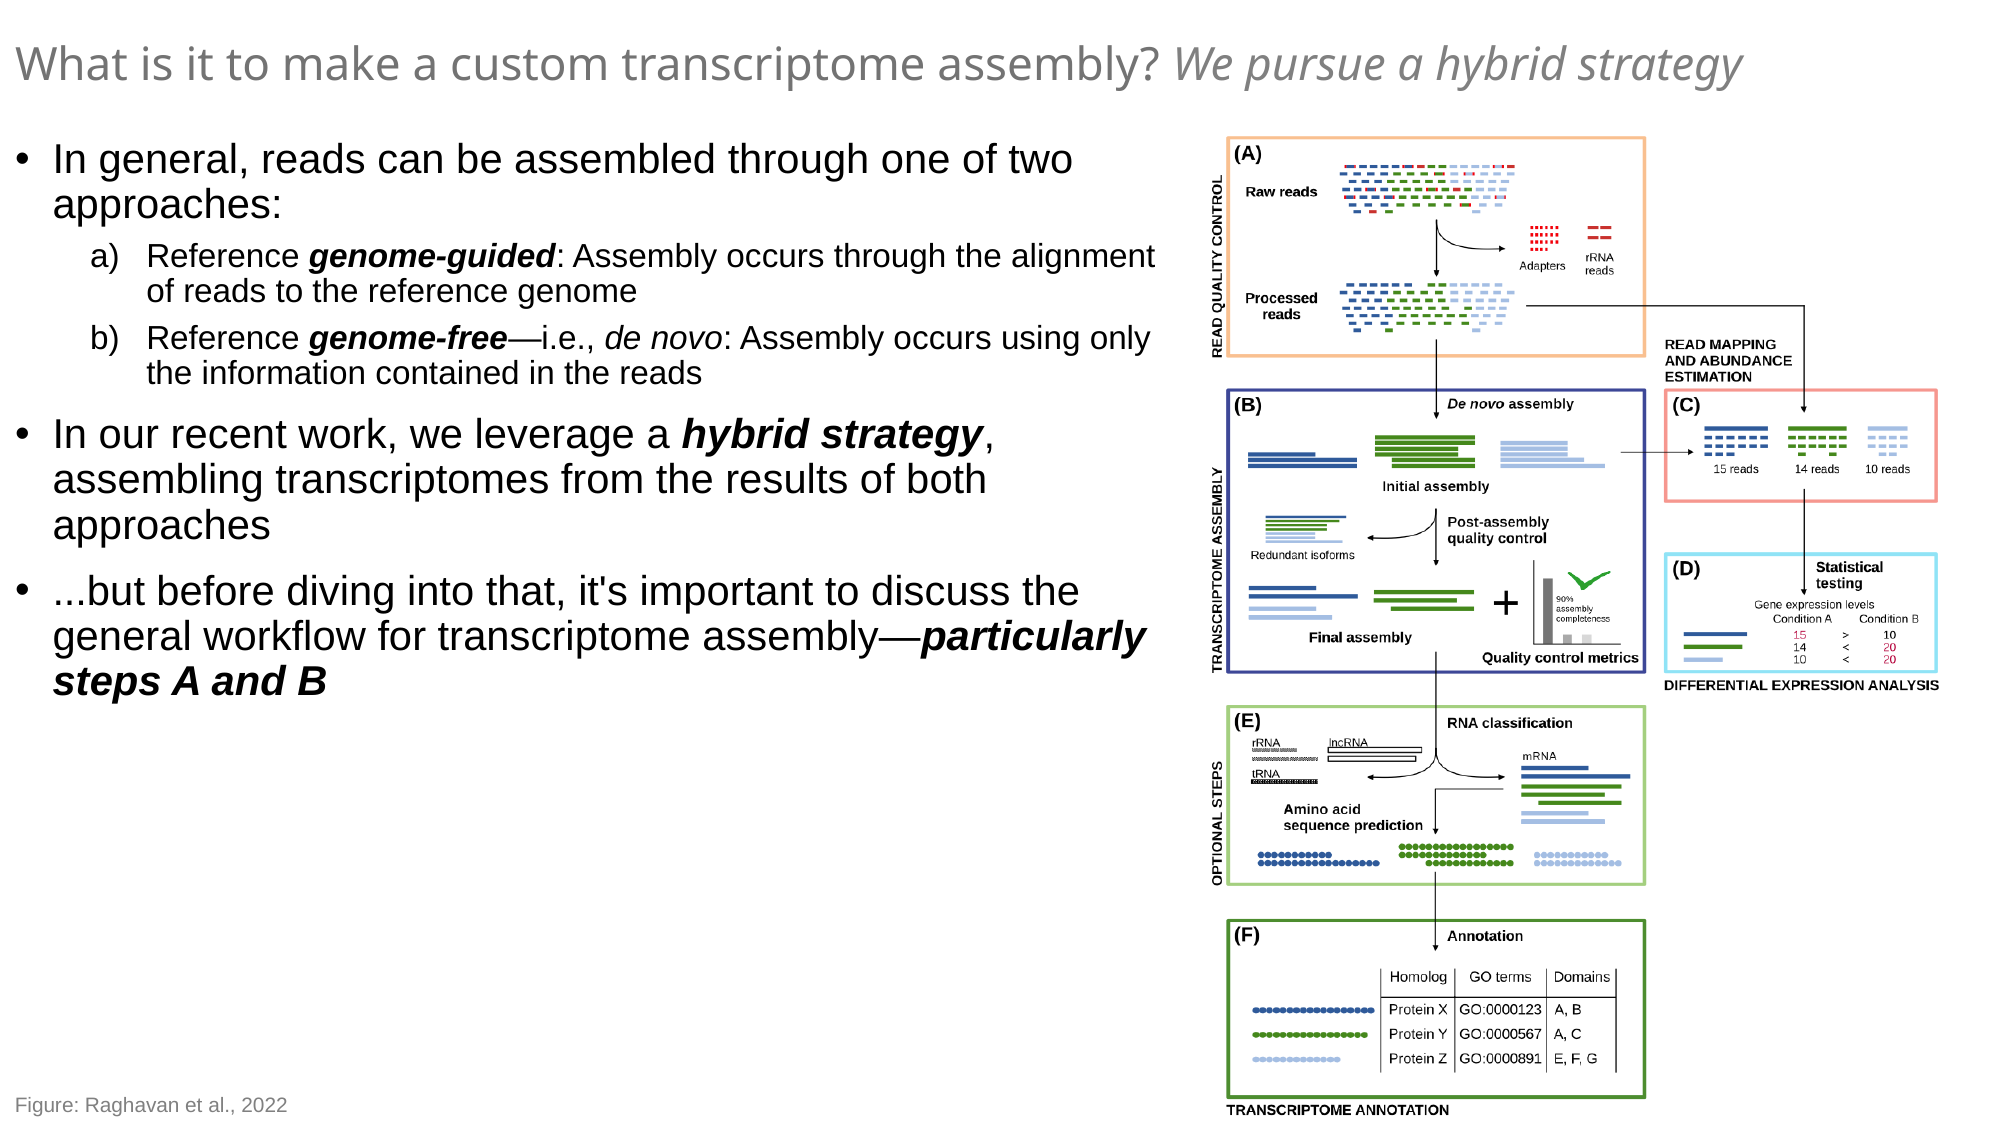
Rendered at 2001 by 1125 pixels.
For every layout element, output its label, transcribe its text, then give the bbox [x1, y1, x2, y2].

text_box What is it to make a custom transcriptome assembly? We pursue a hybrid strategy [0, 0, 2000, 131]
list In general, reads can be assembled through one of two approaches: Reference genome-guided: Assembly occurs through the alignment of reads to the reference genome Reference genome-free—i.e., de novo: Assembly occurs using only the information contained in the reads In our recent work, we leverage a hybrid strategy, assembling transcriptomes from the results of both approaches ...but before diving into that, it's important to discuss the general workflow for transcriptome assembly—particularly steps A and B [0, 131, 1201, 977]
text_box Figure: Raghavan et al., 2022 [0, 1084, 696, 1125]
picture [1201, 129, 1955, 1124]
